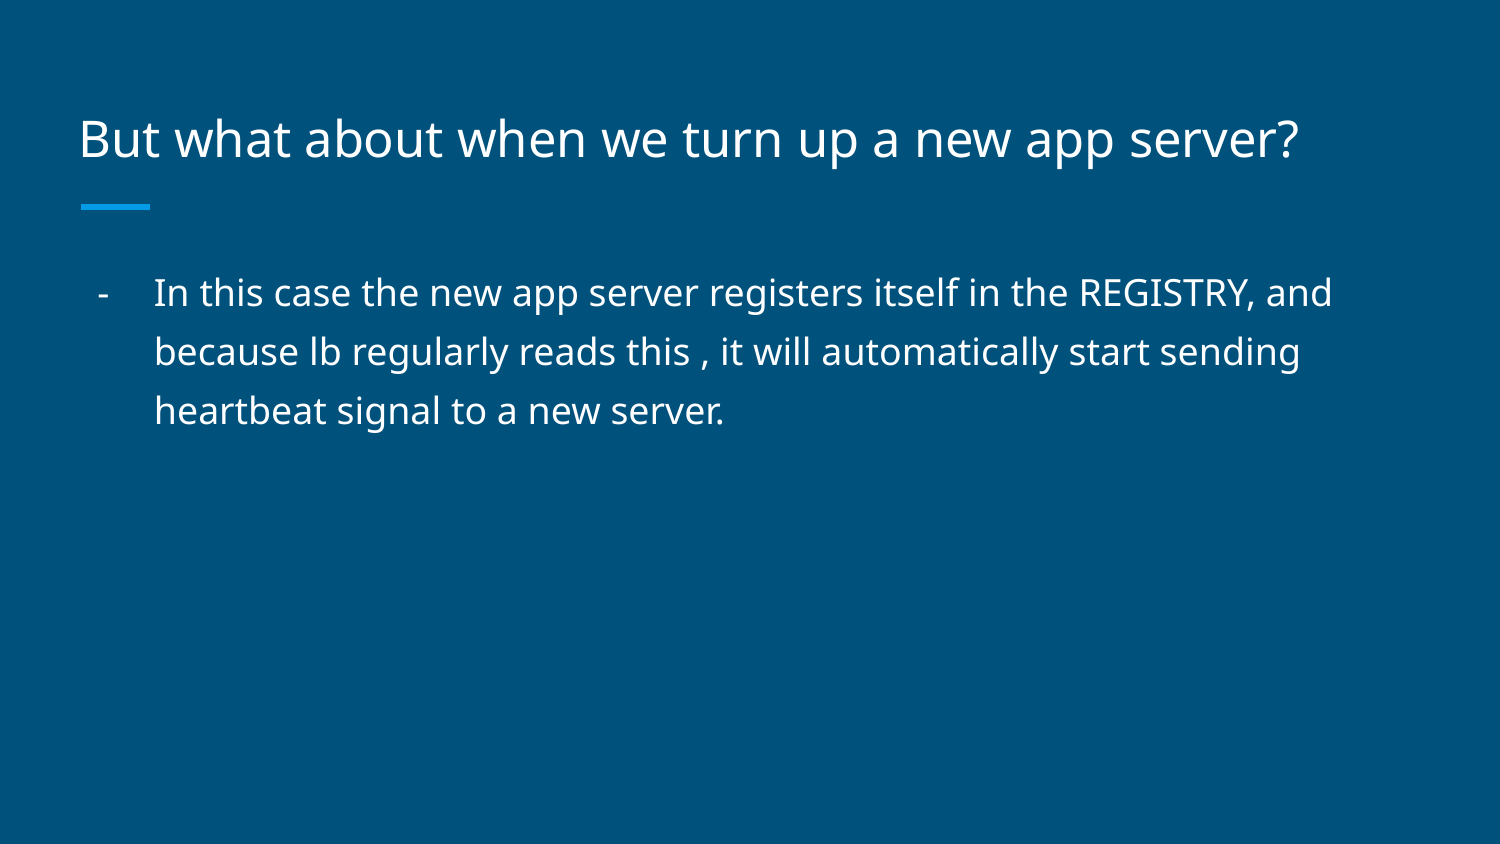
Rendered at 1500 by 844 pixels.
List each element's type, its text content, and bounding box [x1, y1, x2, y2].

title But what about when we turn up a new app server? [63, 75, 1437, 188]
list In this case the new app server registers itself in the REGISTRY, and because lb regularly reads this , it will automatically start sending heartbeat signal to a new server. [63, 244, 1437, 750]
